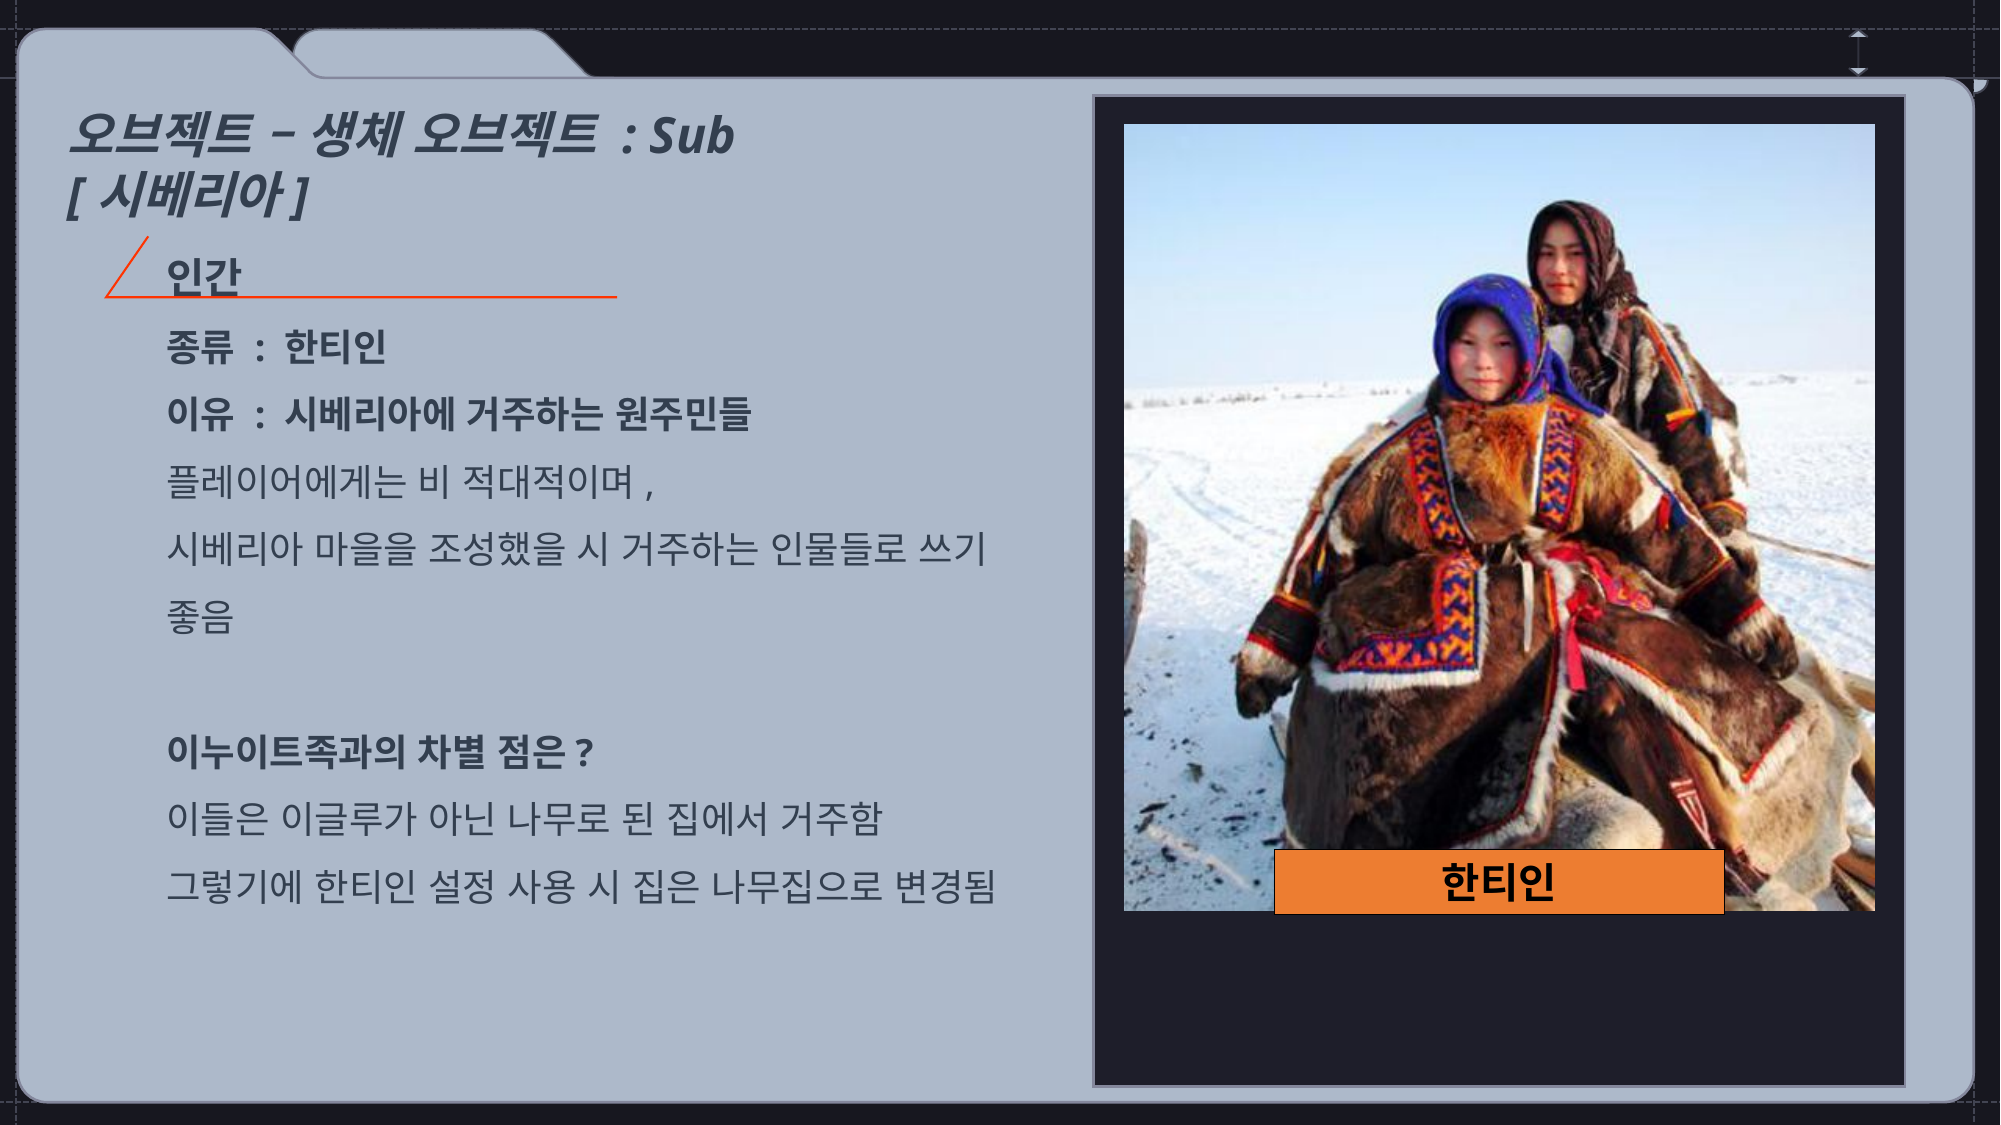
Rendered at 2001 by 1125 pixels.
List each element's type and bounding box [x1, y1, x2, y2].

text_box [0, 0, 2000, 1125]
picture [1124, 124, 1875, 911]
